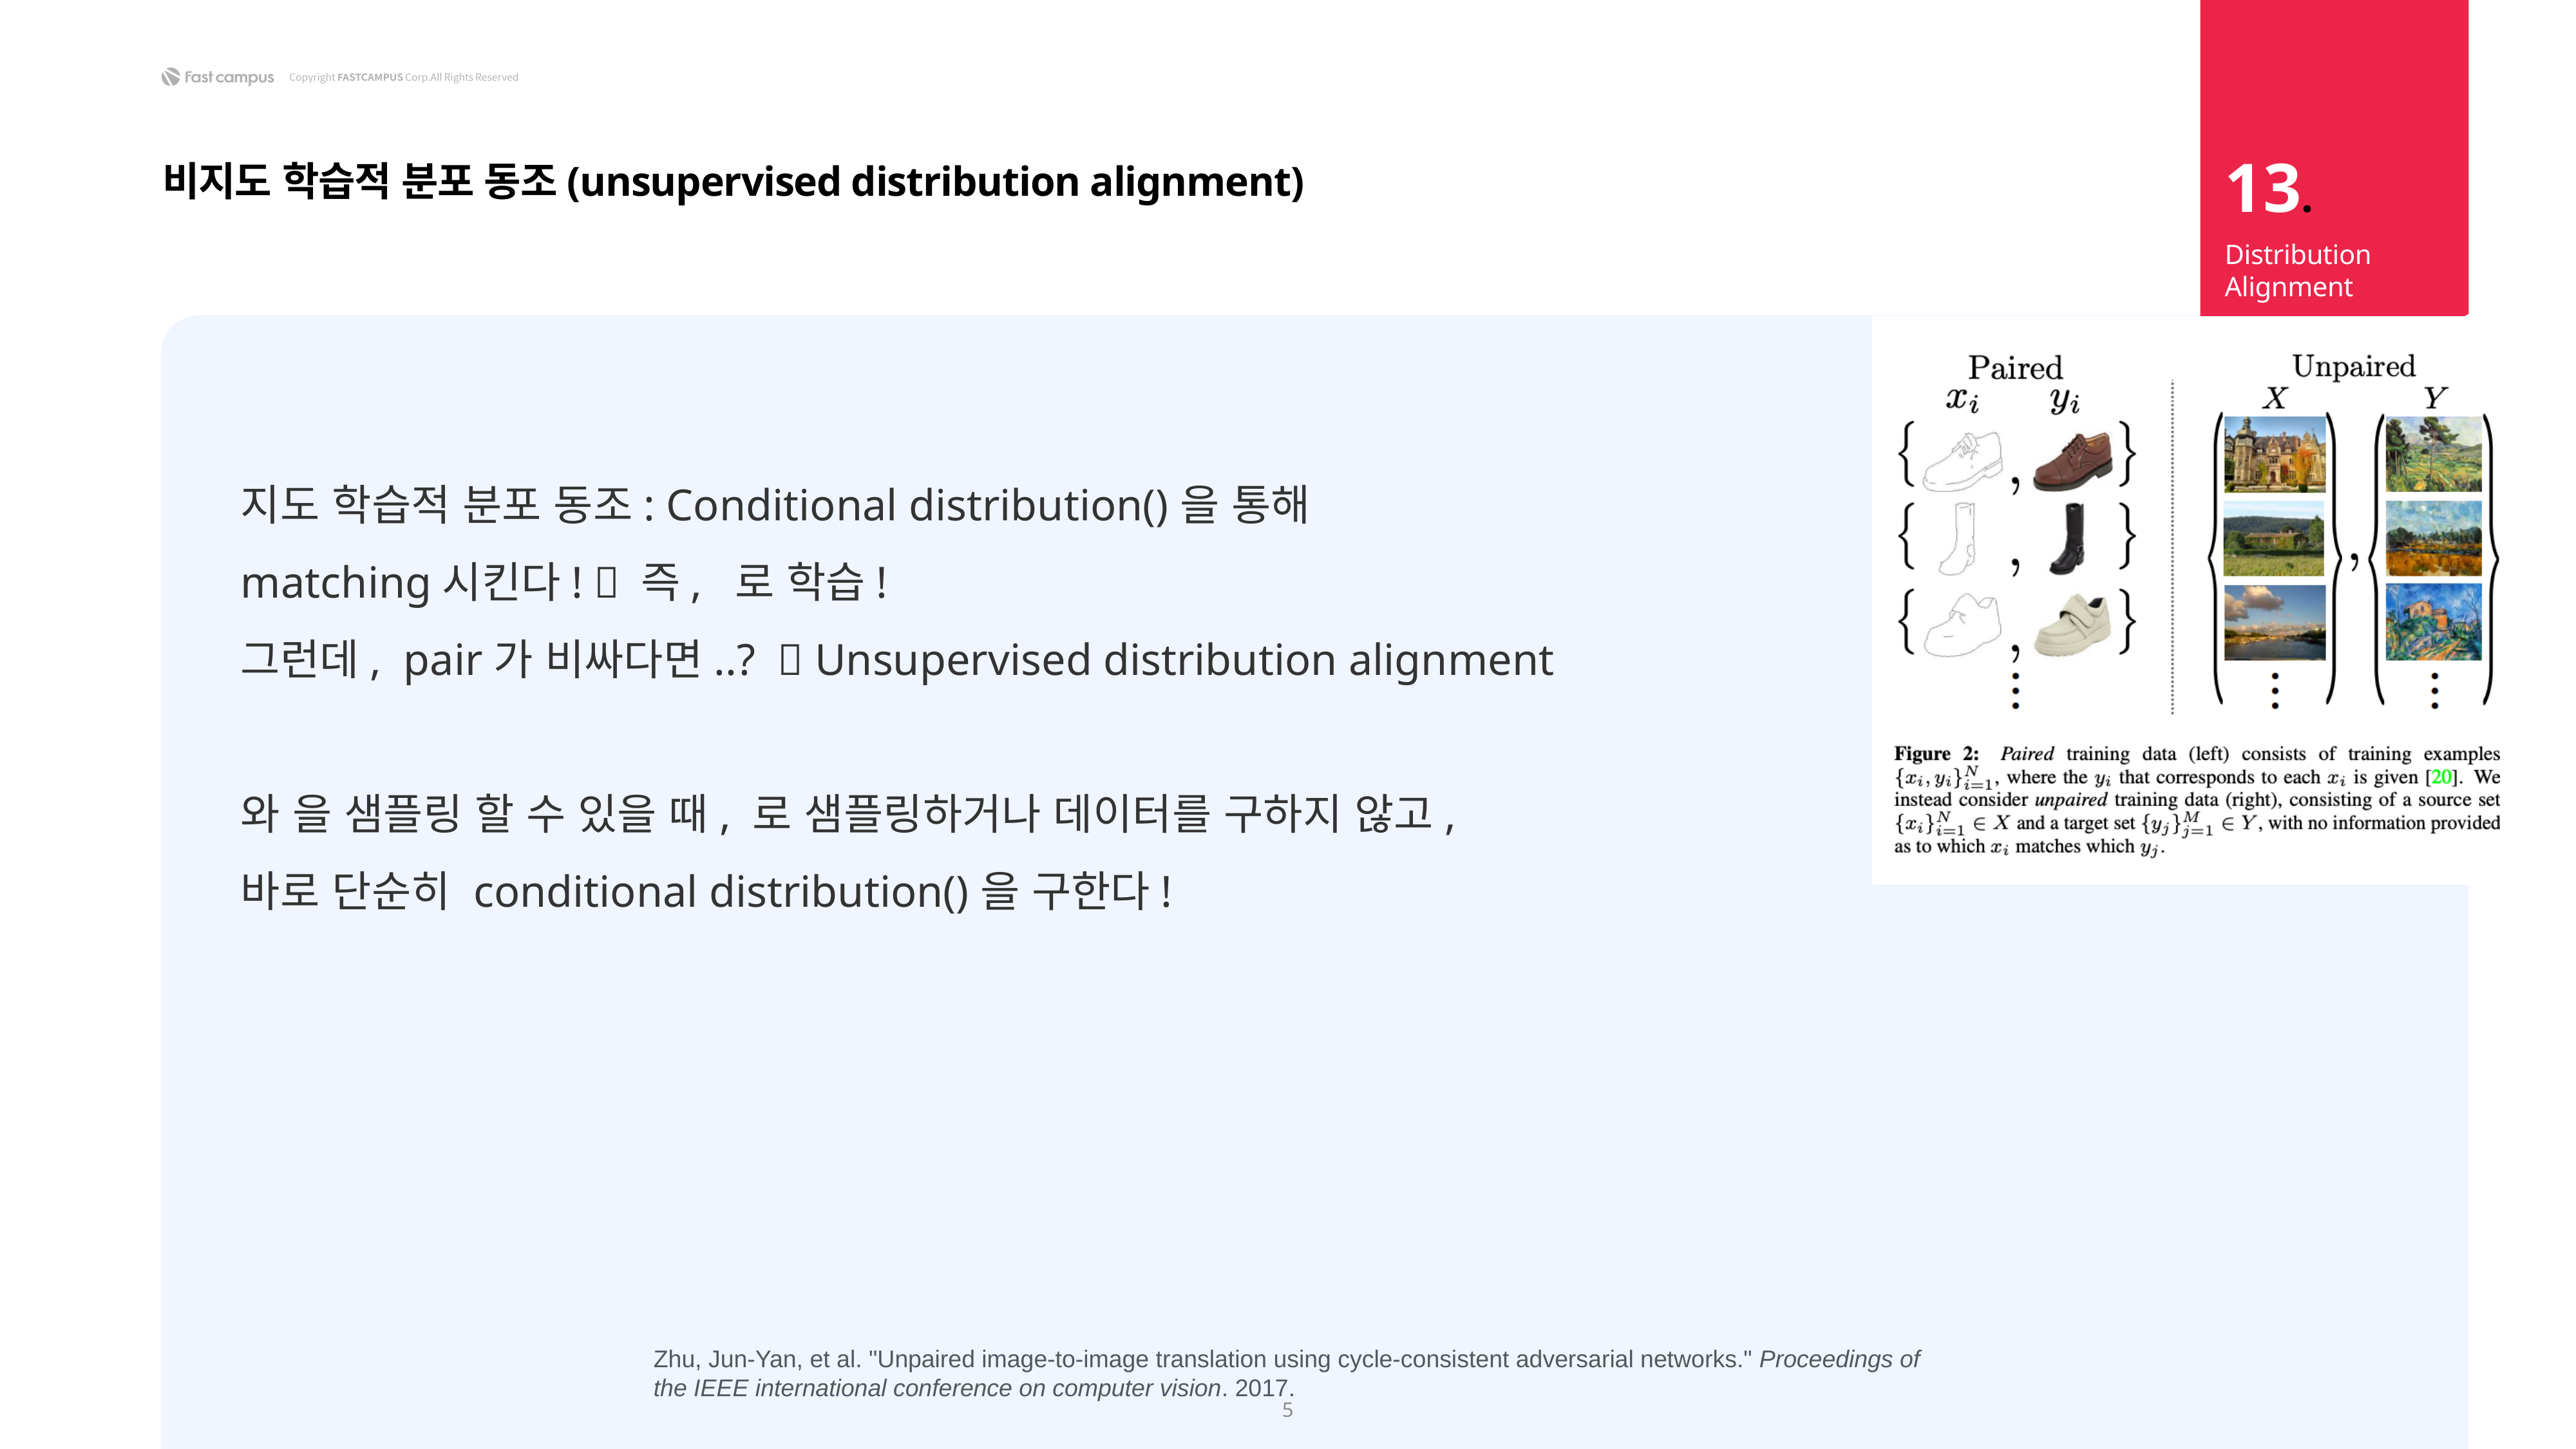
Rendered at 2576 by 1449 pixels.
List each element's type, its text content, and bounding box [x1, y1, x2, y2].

text_box 비지도 학습적 분포 동조(unsupervised distribution alignment) [160, 154, 1904, 205]
text_box 13. [2200, 148, 2469, 232]
slide_number 5 [998, 1406, 1578, 1449]
text_box Zhu, Jun-Yan, et al. "Unpaired image-to-image translation using cycle-consistent adversarial networks." Proceedings of the IEEE international conference on computer vision. 2017. [644, 1338, 1932, 1406]
picture [0, 0, 2576, 1449]
text_box Distribution Alignment [2200, 232, 2469, 316]
